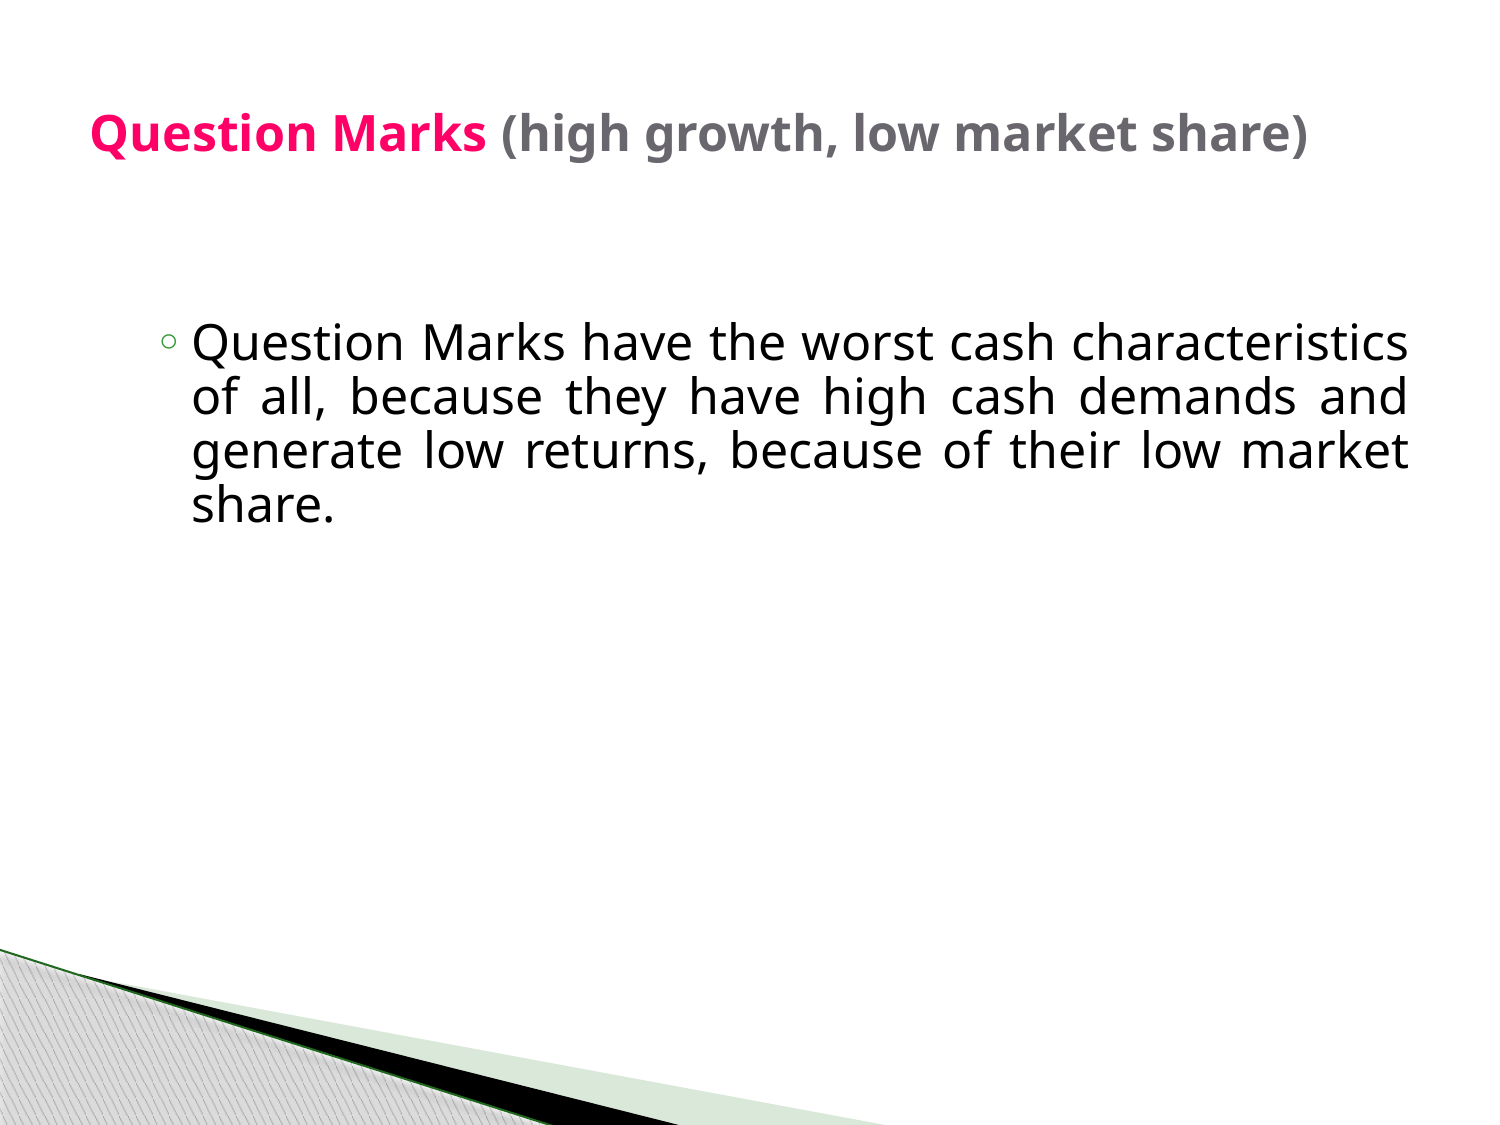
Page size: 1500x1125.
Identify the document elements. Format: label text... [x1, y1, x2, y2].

list Question Marks have the worst cash characteristics of all, because they have high cash demands and generate low returns, because of their low market share. [75, 263, 1425, 986]
title Question Marks (high growth, low market share) [75, 75, 1425, 263]
